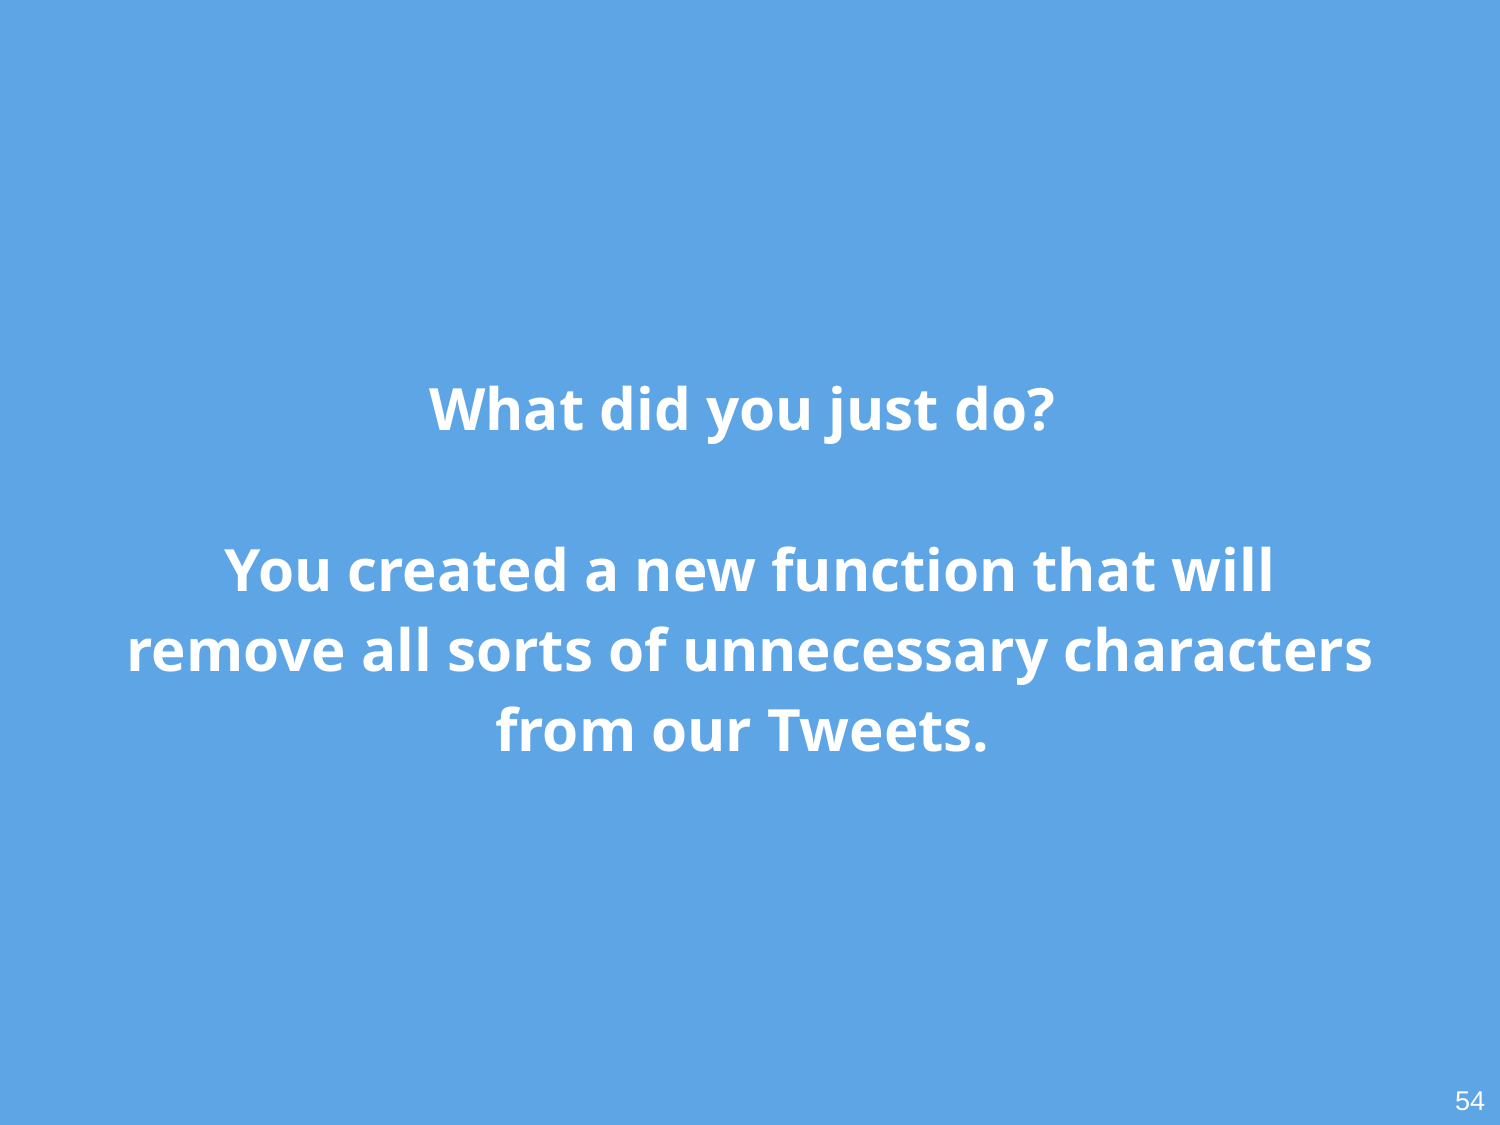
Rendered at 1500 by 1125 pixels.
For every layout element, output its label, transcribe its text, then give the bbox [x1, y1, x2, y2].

title What did you just do? You created a new function that will remove all sorts of unnecessary characters from our Tweets. [98, 128, 1402, 997]
